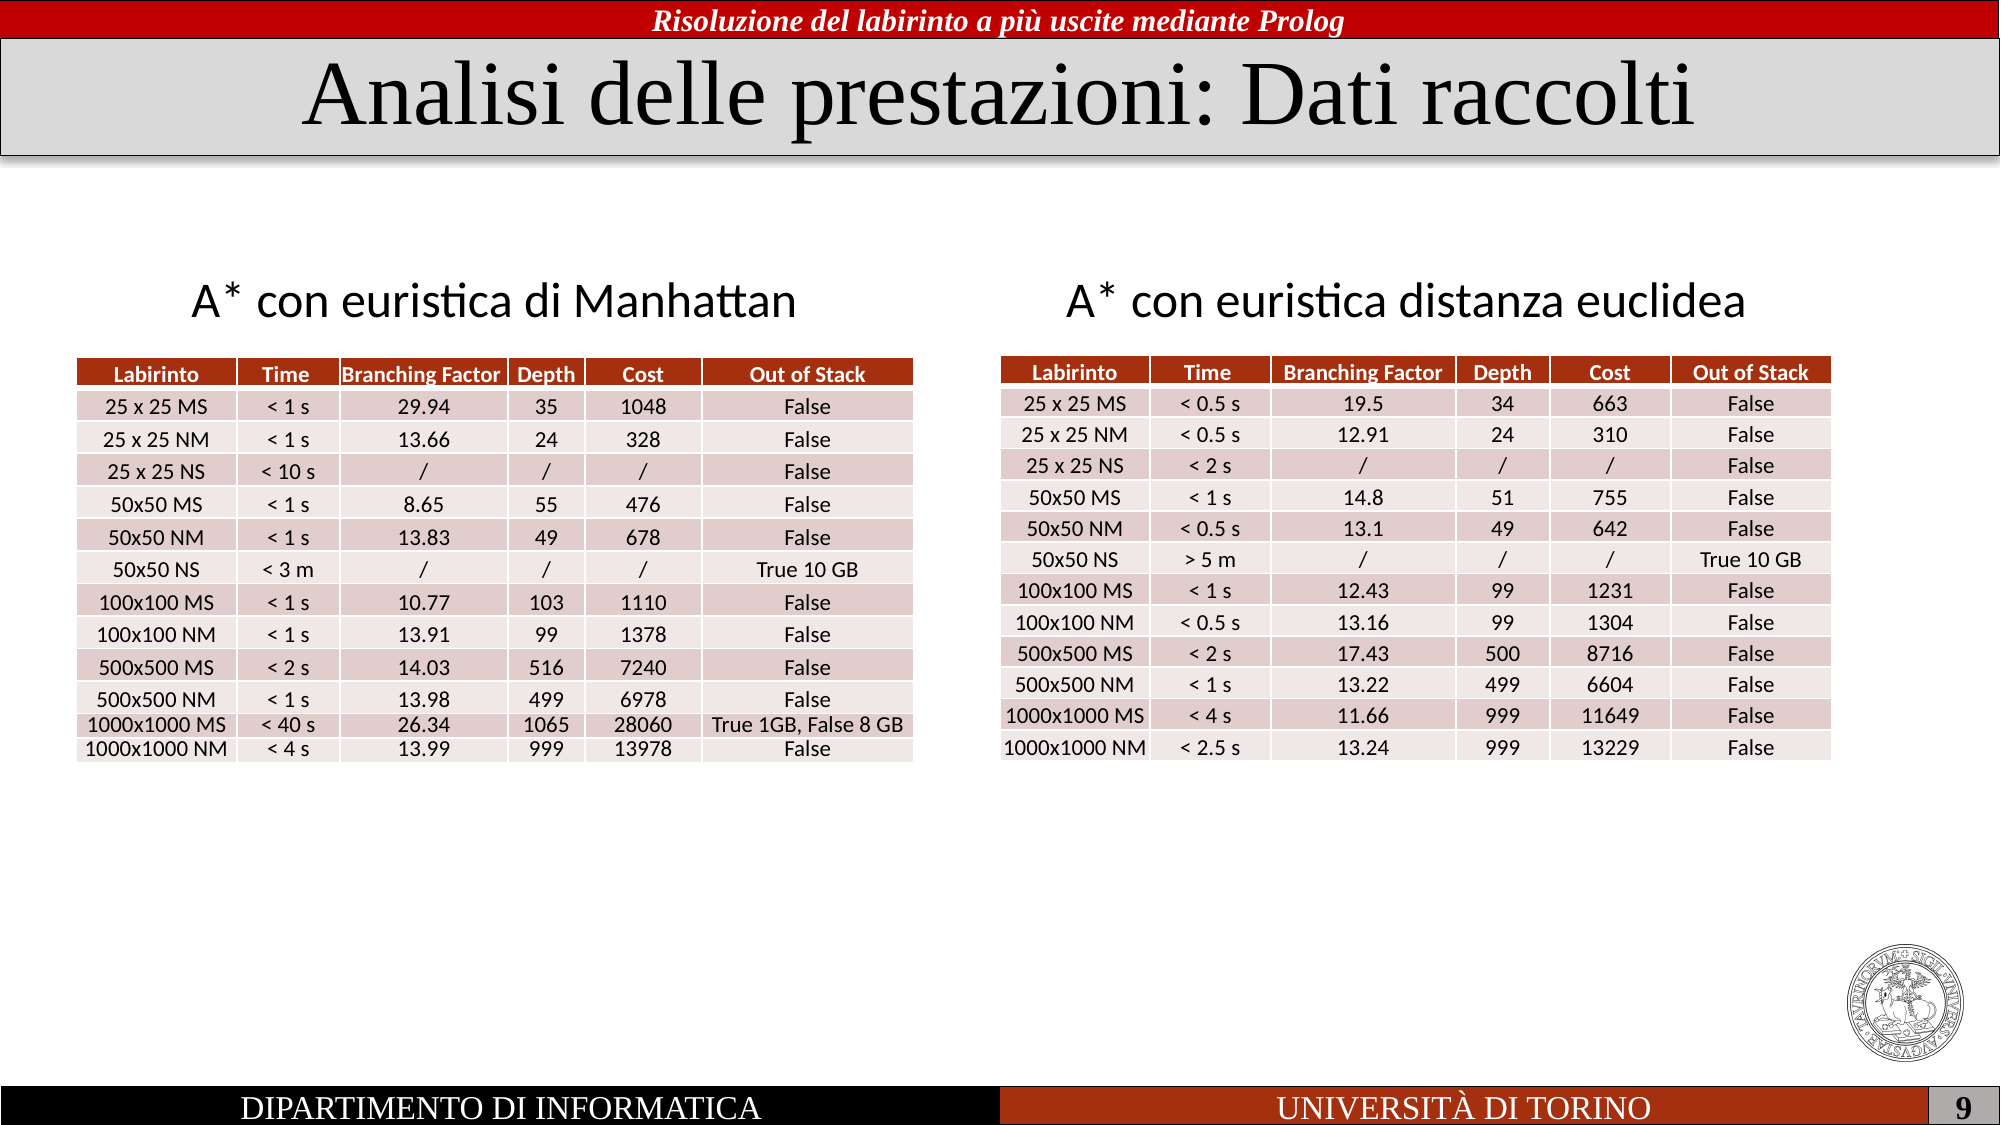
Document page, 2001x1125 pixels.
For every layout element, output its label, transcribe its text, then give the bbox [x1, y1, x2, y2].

table_cell 663 [1551, 389, 1670, 416]
table_cell 1231 [1551, 574, 1670, 604]
table_cell False [1672, 637, 1831, 666]
table_cell 1000x1000 MS [77, 714, 236, 737]
table_cell 476 [586, 487, 701, 517]
table_cell False [703, 649, 913, 680]
table_cell < 2.5 s [1151, 731, 1270, 760]
table_cell 499 [1457, 668, 1549, 698]
table_cell 642 [1551, 512, 1670, 541]
table_cell 13.1 [1272, 512, 1455, 541]
table_cell 500x500 MS [77, 649, 236, 680]
table_cell 1065 [509, 714, 584, 737]
table_cell 1000x1000 NM [77, 739, 236, 762]
table_cell 50x50 NM [77, 519, 236, 550]
table_cell < 1 s [238, 584, 339, 615]
table_cell False [1672, 418, 1831, 448]
table_cell < 1 s [238, 391, 339, 420]
table_header Depth [509, 358, 584, 385]
table_cell 8.65 [341, 487, 507, 517]
table_cell 13.98 [341, 682, 507, 713]
table_cell 516 [509, 649, 584, 680]
table_cell 13.22 [1272, 668, 1455, 698]
table_header Cost [1551, 356, 1670, 383]
table_cell / [1551, 543, 1670, 573]
table_cell 11649 [1551, 699, 1670, 729]
table_cell 678 [586, 519, 701, 550]
table_cell 14.8 [1272, 481, 1455, 510]
table_cell False [703, 422, 913, 452]
table_cell < 1 s [1151, 574, 1270, 604]
table_cell 35 [509, 391, 584, 420]
table_cell False [1672, 668, 1831, 698]
table_cell False [703, 617, 913, 648]
table_cell 500x500 NM [1001, 668, 1149, 698]
table_cell 28060 [586, 714, 701, 737]
table_cell 8716 [1551, 637, 1670, 666]
table_cell 500 [1457, 637, 1549, 666]
table_cell False [703, 682, 913, 713]
table_cell 17.43 [1272, 637, 1455, 666]
table_cell / [341, 454, 507, 485]
picture [1847, 944, 1964, 1062]
table_cell 1378 [586, 617, 701, 648]
table_header Out of Stack [703, 358, 913, 385]
text_box A* con euristica distanza euclidea [1051, 259, 1856, 335]
table_cell 500x500 NM [77, 682, 236, 713]
table_cell 12.43 [1272, 574, 1455, 604]
title Analisi delle prestazioni: Dati raccolti [0, 38, 2000, 156]
table_cell 6978 [586, 682, 701, 713]
table_cell False [703, 584, 913, 615]
table_cell / [1457, 449, 1549, 479]
table_cell 1304 [1551, 606, 1670, 635]
table_cell False [1672, 449, 1831, 479]
table_cell 13.16 [1272, 606, 1455, 635]
table_cell 310 [1551, 418, 1670, 448]
table_cell < 0.5 s [1151, 606, 1270, 635]
table_cell < 1 s [1151, 481, 1270, 510]
table_cell 999 [1457, 699, 1549, 729]
table_cell < 1 s [238, 617, 339, 648]
table_cell 25 x 25 NM [77, 422, 236, 452]
table_cell 103 [509, 584, 584, 615]
table_cell 50x50 NM [1001, 512, 1149, 541]
table_header Labirinto [77, 358, 236, 385]
table_cell 26.34 [341, 714, 507, 737]
table_cell 13229 [1551, 731, 1670, 760]
table_cell 6604 [1551, 668, 1670, 698]
table_cell 51 [1457, 481, 1549, 510]
table_cell < 2 s [1151, 637, 1270, 666]
table_cell 500x500 MS [1001, 637, 1149, 666]
table_cell 1000x1000 NM [1001, 731, 1149, 760]
table_cell 1000x1000 MS [1001, 699, 1149, 729]
table_cell 29.94 [341, 391, 507, 420]
table_cell < 0.5 s [1151, 389, 1270, 416]
table_cell < 4 s [238, 739, 339, 762]
table_cell 25 x 25 MS [77, 391, 236, 420]
table_header Time [238, 358, 339, 385]
table_cell False [703, 519, 913, 550]
table_cell < 1 s [238, 487, 339, 517]
table_cell 50x50 MS [1001, 481, 1149, 510]
table_cell 1048 [586, 391, 701, 420]
table_cell False [1672, 606, 1831, 635]
table_cell < 1 s [1151, 668, 1270, 698]
table_cell 99 [1457, 606, 1549, 635]
table_cell 34 [1457, 389, 1549, 416]
table_cell False [1672, 574, 1831, 604]
table_cell < 3 m [238, 552, 339, 583]
table_cell 25 x 25 NM [1001, 418, 1149, 448]
table_cell False [703, 391, 913, 420]
table_cell 100x100 NM [1001, 606, 1149, 635]
table_cell 328 [586, 422, 701, 452]
table_cell 499 [509, 682, 584, 713]
table_cell 13.99 [341, 739, 507, 762]
table_cell 7240 [586, 649, 701, 680]
table_cell < 0.5 s [1151, 512, 1270, 541]
table_cell / [509, 454, 584, 485]
table_cell 50x50 MS [77, 487, 236, 517]
table_cell < 4 s [1151, 699, 1270, 729]
table_cell < 1 s [238, 519, 339, 550]
table_cell 99 [509, 617, 584, 648]
table_cell 100x100 MS [1001, 574, 1149, 604]
table_cell 49 [509, 519, 584, 550]
table_cell < 0.5 s [1151, 418, 1270, 448]
text_box A* con euristica di Manhattan [176, 259, 814, 335]
table_cell 13.24 [1272, 731, 1455, 760]
table_cell 100x100 NM [77, 617, 236, 648]
table_cell 13.91 [341, 617, 507, 648]
table_cell False [703, 739, 913, 762]
table_cell 999 [509, 739, 584, 762]
table_cell True 10 GB [703, 552, 913, 583]
table_cell > 5 m [1151, 543, 1270, 573]
table_cell 10.77 [341, 584, 507, 615]
table_cell 13.83 [341, 519, 507, 550]
table_cell 755 [1551, 481, 1670, 510]
table_cell 14.03 [341, 649, 507, 680]
table_header Time [1151, 356, 1270, 383]
table_cell 100x100 MS [77, 584, 236, 615]
table_header Branching Factor [341, 358, 507, 385]
table_cell 25 x 25 NS [1001, 449, 1149, 479]
table_cell / [1272, 543, 1455, 573]
table_cell / [341, 552, 507, 583]
table_header Out of Stack [1672, 356, 1831, 383]
table_cell 24 [509, 422, 584, 452]
table_cell < 1 s [238, 422, 339, 452]
table_cell / [1551, 449, 1670, 479]
table_cell / [1457, 543, 1549, 573]
table_cell 12.91 [1272, 418, 1455, 448]
table_cell 999 [1457, 731, 1549, 760]
table_cell 13978 [586, 739, 701, 762]
table_header Branching Factor [1272, 356, 1455, 383]
table_cell 24 [1457, 418, 1549, 448]
table_cell < 1 s [238, 682, 339, 713]
table_cell 25 x 25 MS [1001, 389, 1149, 416]
table_cell True 10 GB [1672, 543, 1831, 573]
table_cell False [1672, 699, 1831, 729]
table_cell False [703, 487, 913, 517]
table_cell False [1672, 512, 1831, 541]
table_cell 1110 [586, 584, 701, 615]
table_cell < 40 s [238, 714, 339, 737]
table_cell 11.66 [1272, 699, 1455, 729]
table_header Labirinto [1001, 356, 1149, 383]
table_cell 99 [1457, 574, 1549, 604]
table_cell 50x50 NS [77, 552, 236, 583]
table_cell 49 [1457, 512, 1549, 541]
table_cell 50x50 NS [1001, 543, 1149, 573]
table_header Depth [1457, 356, 1549, 383]
table_cell < 10 s [238, 454, 339, 485]
table_cell < 2 s [1151, 449, 1270, 479]
table_cell False [1672, 731, 1831, 760]
table_cell False [1672, 389, 1831, 416]
table_cell / [586, 454, 701, 485]
table_cell / [1272, 449, 1455, 479]
table_cell 55 [509, 487, 584, 517]
table_cell 13.66 [341, 422, 507, 452]
table_cell / [586, 552, 701, 583]
table_cell 25 x 25 NS [77, 454, 236, 485]
table_header Cost [586, 358, 701, 385]
table_cell True 1GB, False 8 GB [703, 714, 913, 737]
table_cell / [509, 552, 584, 583]
table_cell False [1672, 481, 1831, 510]
table_cell 19.5 [1272, 389, 1455, 416]
table_cell False [703, 454, 913, 485]
table_cell < 2 s [238, 649, 339, 680]
